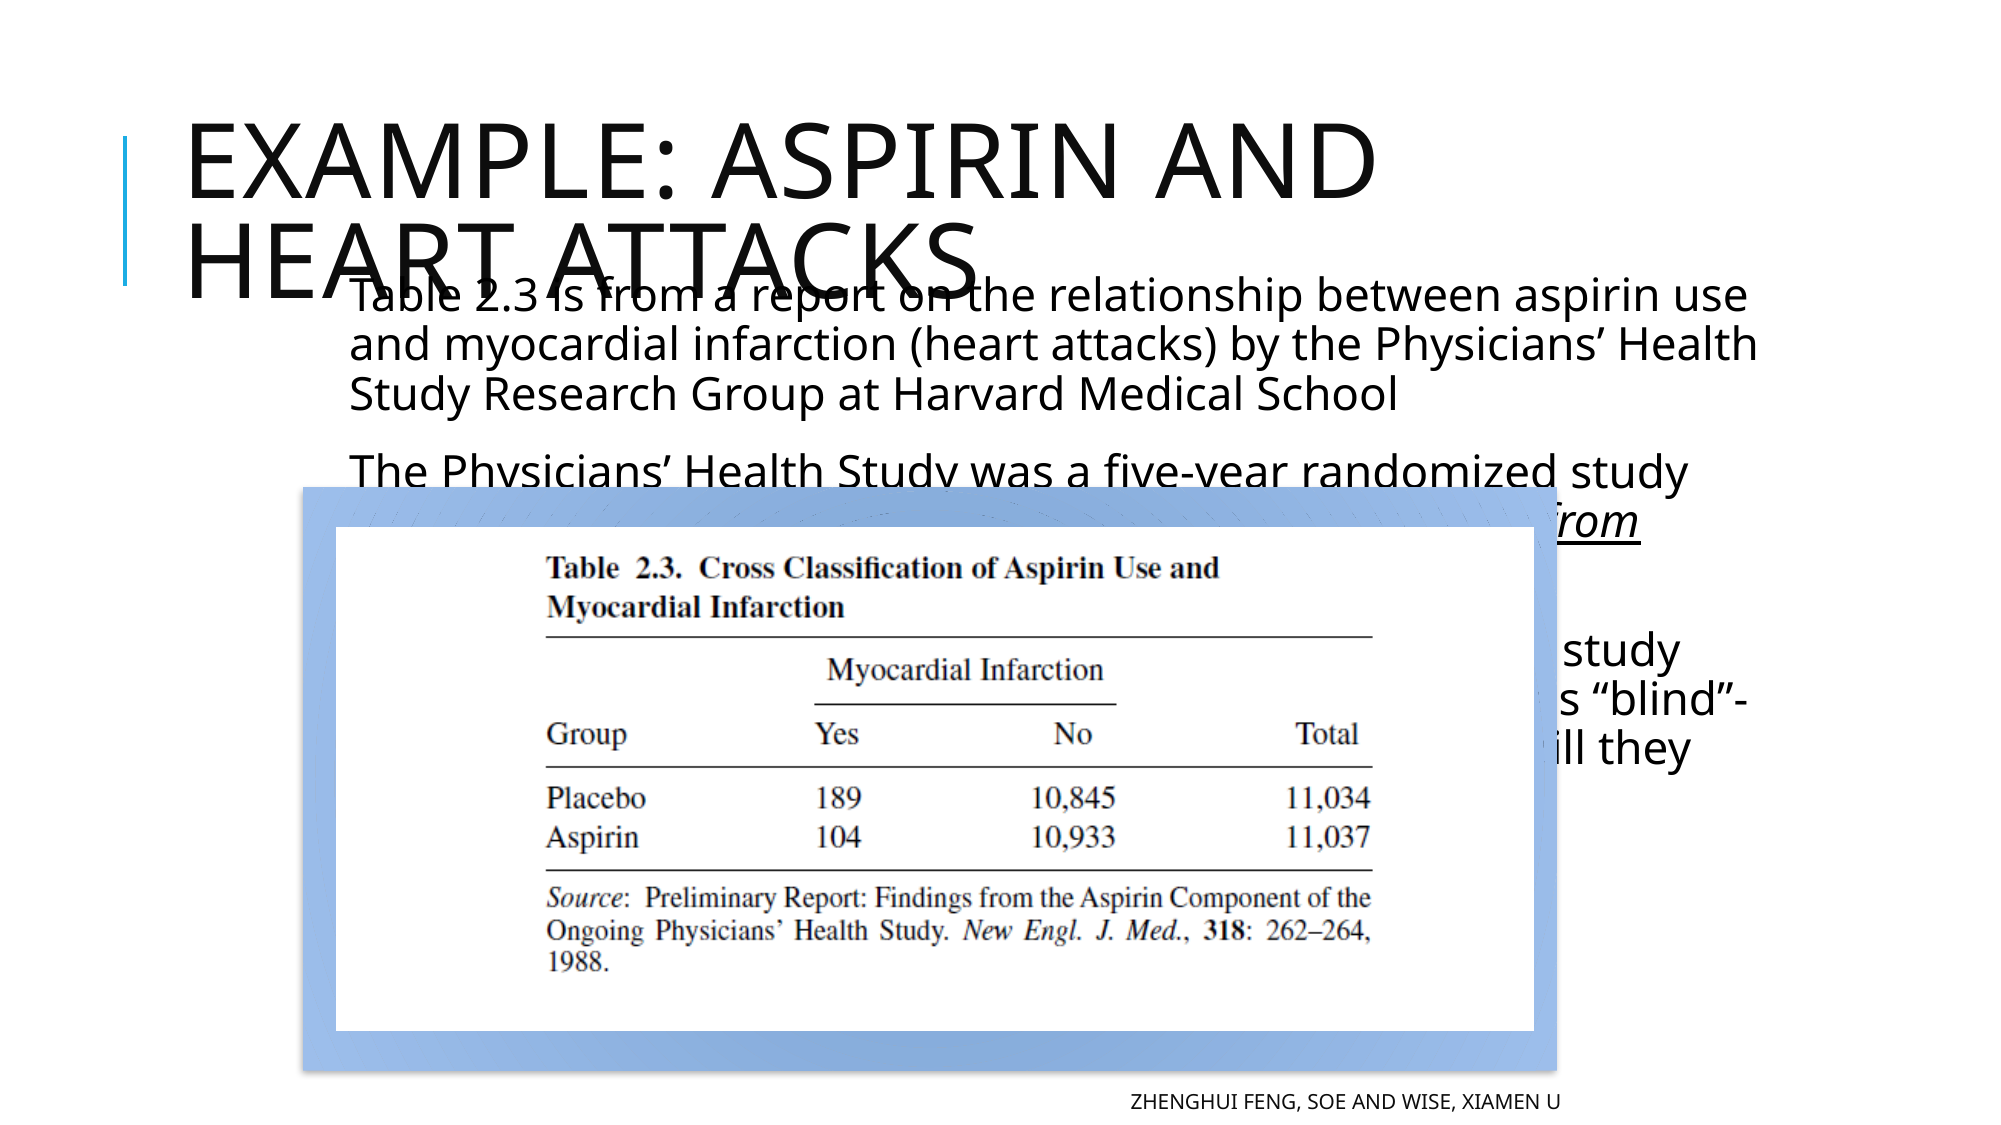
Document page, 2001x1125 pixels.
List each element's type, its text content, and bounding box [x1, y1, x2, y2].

list Table 2.3 is from a report on the relationship between aspirin use and myocardial infarction (heart attacks) by the Physicians’ Health Study Research Group at Harvard Medical School The Physicians’ Health Study was a five-year randomized study testing whether regular intake of aspirin reduces mortality from cardiovascular disease Every other day, the male physicians participating in the study took either one aspirin tablet or a placebo. The study was “blind”- the physicians in the study did not know which type of pill they were taking [326, 264, 1771, 1059]
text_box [302, 486, 1558, 1071]
title Example: Aspirin and Heart Attacks [168, 96, 1763, 342]
footer Zhenghui Feng, SOE and WISE, Xiamen U [976, 1082, 1577, 1120]
